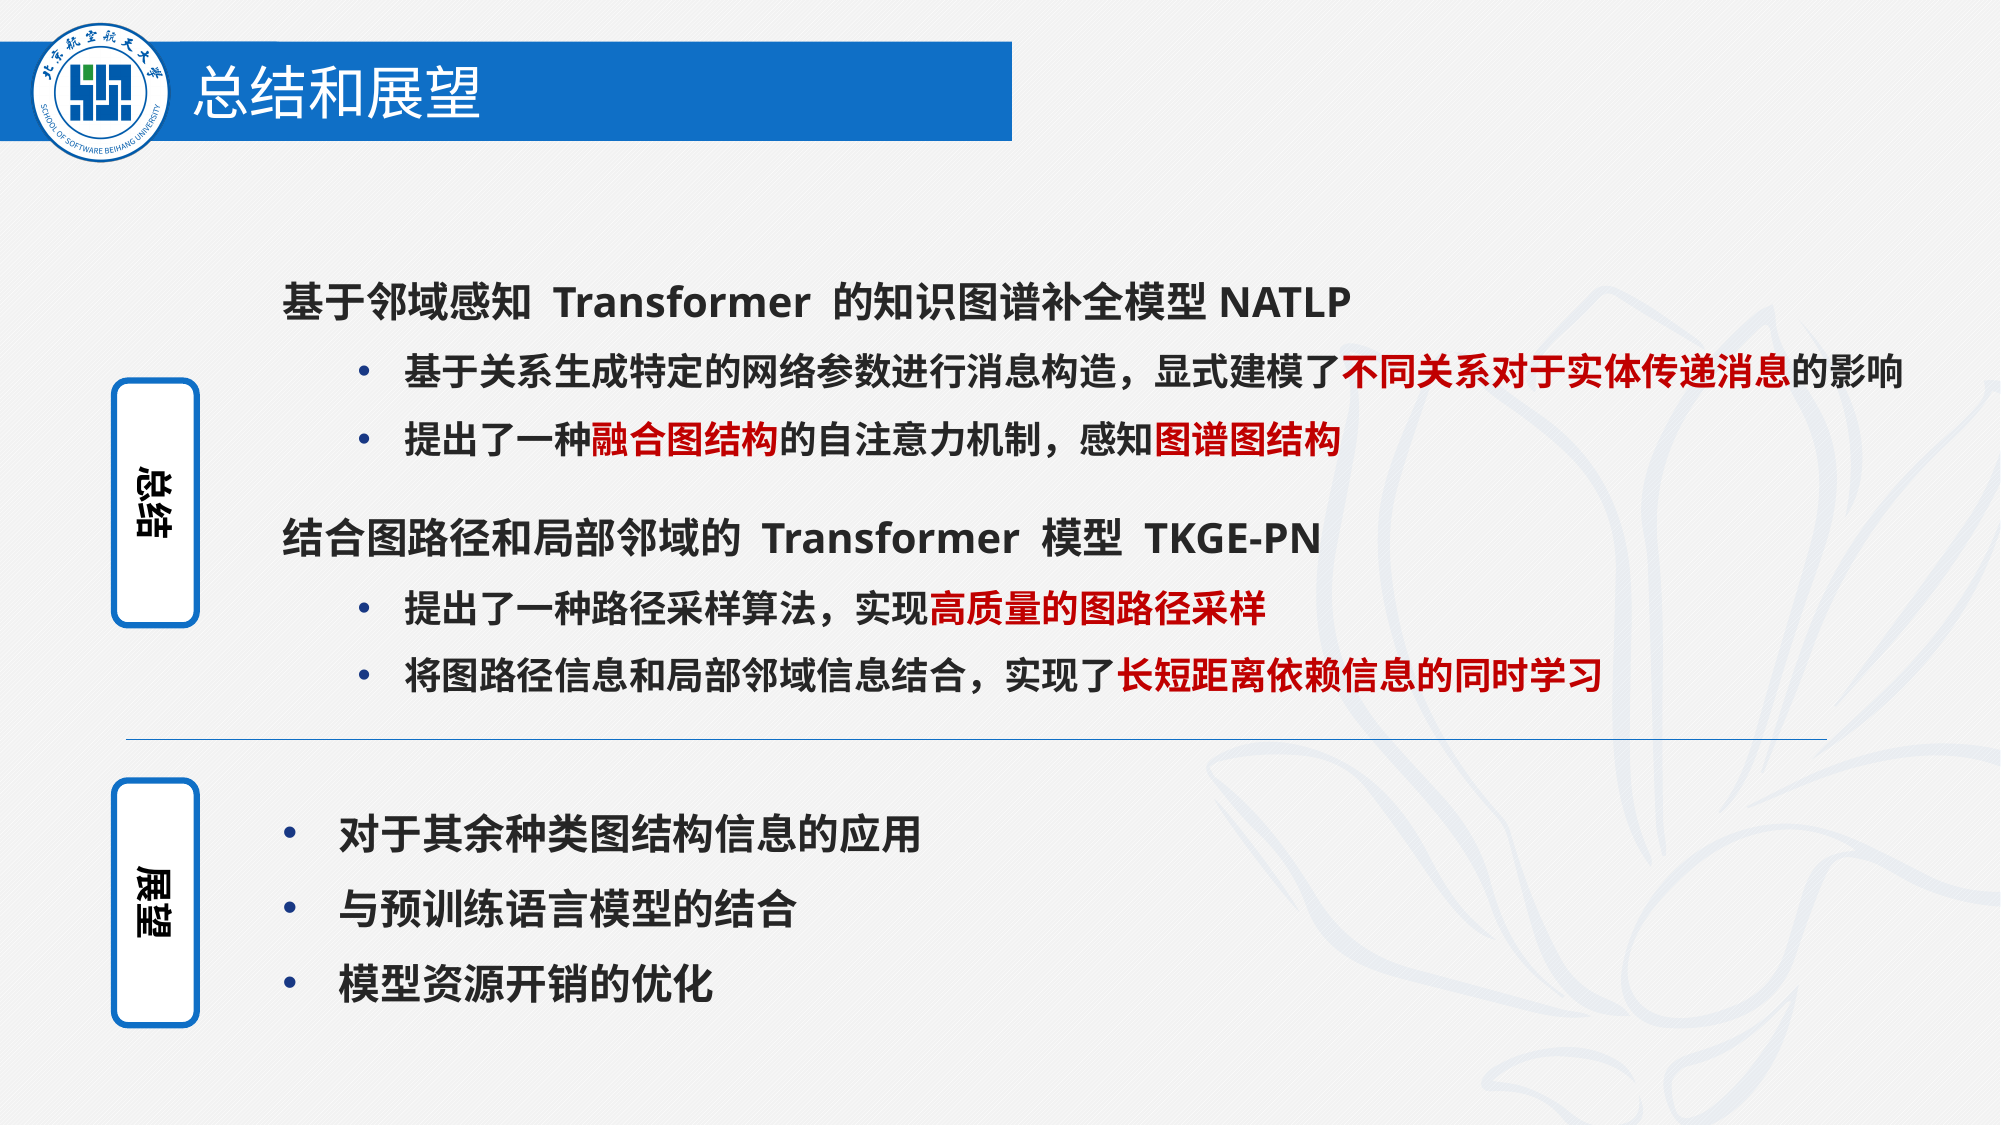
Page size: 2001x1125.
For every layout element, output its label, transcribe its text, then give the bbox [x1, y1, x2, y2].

list 总结和展望 [180, 41, 1012, 141]
text_box 对于其余种类图结构信息的应用 与预训练语言模型的结合 模型资源开销的优化 [267, 775, 1792, 1015]
picture [19, 11, 181, 172]
text_box 结合图路径和局部邻域的 Transformer 模型 TKGE-PN 提出了一种路径采样算法，实现高质量的图路径采样 将图路径信息和局部邻域信息结合，实现了长短距离依赖信息的同时学习 [267, 479, 1792, 705]
text_box 总结 [113, 379, 198, 627]
text_box 展望 [113, 779, 198, 1027]
text_box 基于邻域感知 Transformer 的知识图谱补全模型NATLP 基于关系生成特定的网络参数进行消息构造，显式建模了不同关系对于实体传递消息的影响 提出了一种融合图结构的自注意力机制，感知图谱图结构 [267, 243, 2000, 469]
